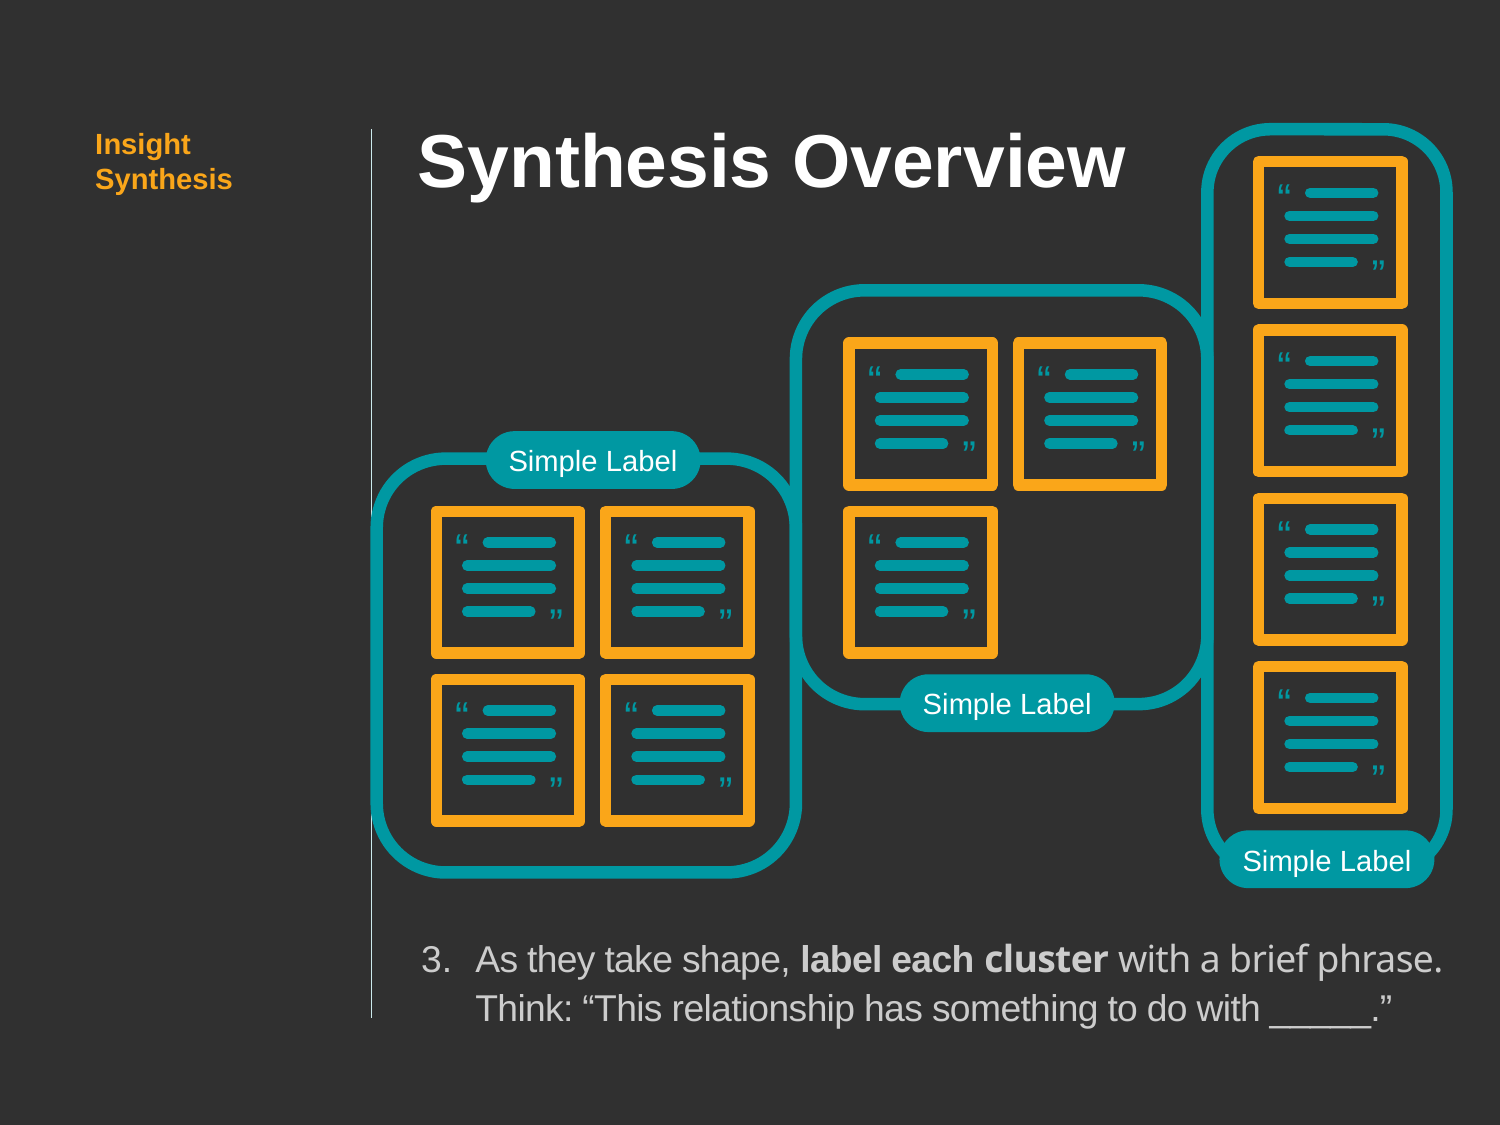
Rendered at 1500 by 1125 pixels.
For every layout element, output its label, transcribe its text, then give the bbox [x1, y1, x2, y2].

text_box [1258, 329, 1403, 472]
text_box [436, 679, 580, 822]
text_box Insight Synthesis [80, 109, 350, 210]
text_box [1018, 342, 1162, 486]
text_box Simple Label [1221, 832, 1433, 887]
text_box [1258, 498, 1403, 641]
text_box Synthesis Overview [402, 97, 1449, 223]
text_box Simple Label [487, 433, 699, 487]
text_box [605, 679, 750, 822]
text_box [1258, 161, 1403, 304]
list As they take shape, label each cluster with a brief phrase. Think: “This relationship has something to do with _____.” [384, 876, 1483, 1045]
text_box Simple Label [901, 676, 1113, 730]
text_box [1207, 223, 1447, 851]
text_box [848, 511, 993, 654]
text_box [436, 511, 580, 654]
text_box [795, 290, 1208, 705]
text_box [848, 342, 993, 486]
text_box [605, 511, 750, 654]
text_box [376, 458, 796, 873]
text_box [1258, 666, 1403, 809]
